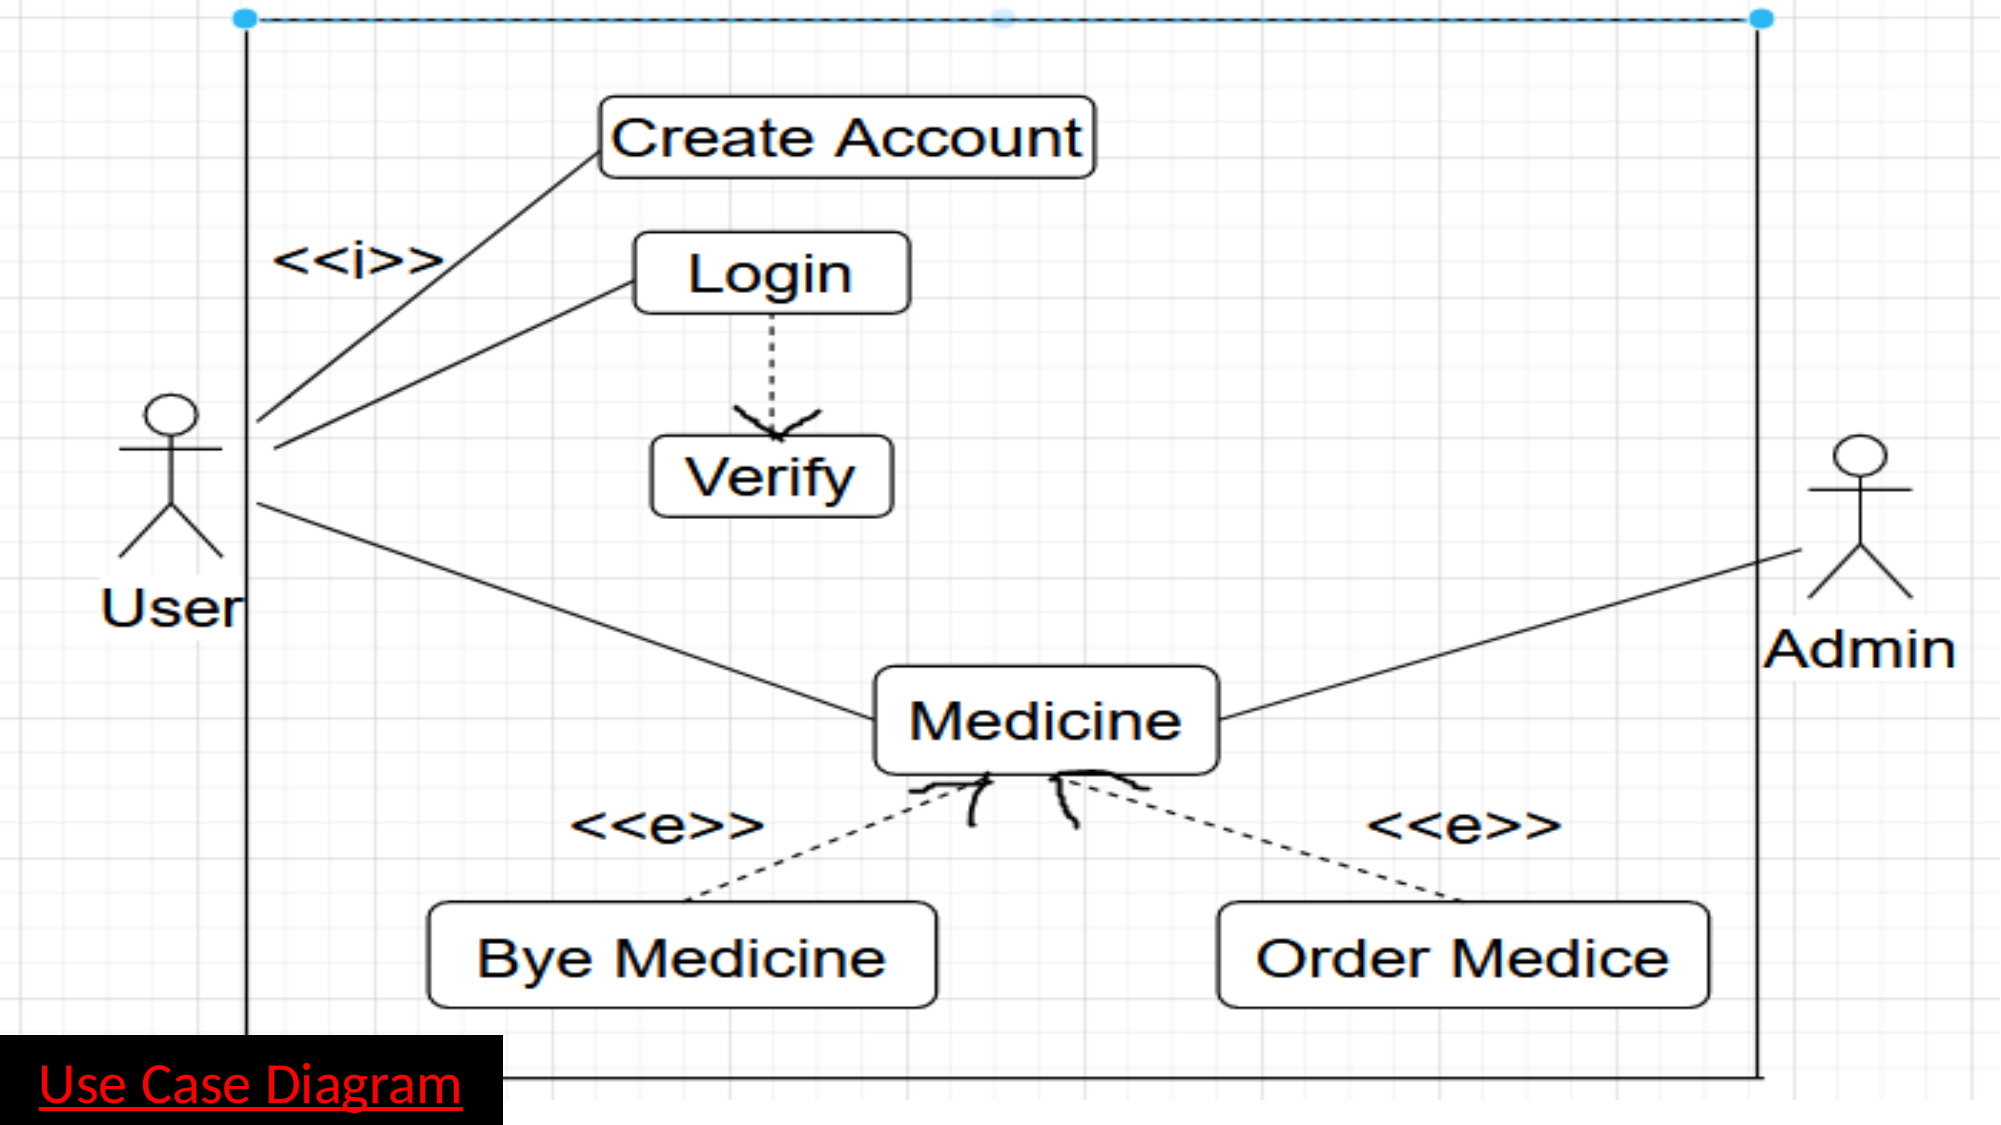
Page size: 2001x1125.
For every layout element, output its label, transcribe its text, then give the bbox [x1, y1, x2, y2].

picture [0, 0, 2000, 1100]
text_box Use Case Diagram [0, 1100, 503, 1125]
